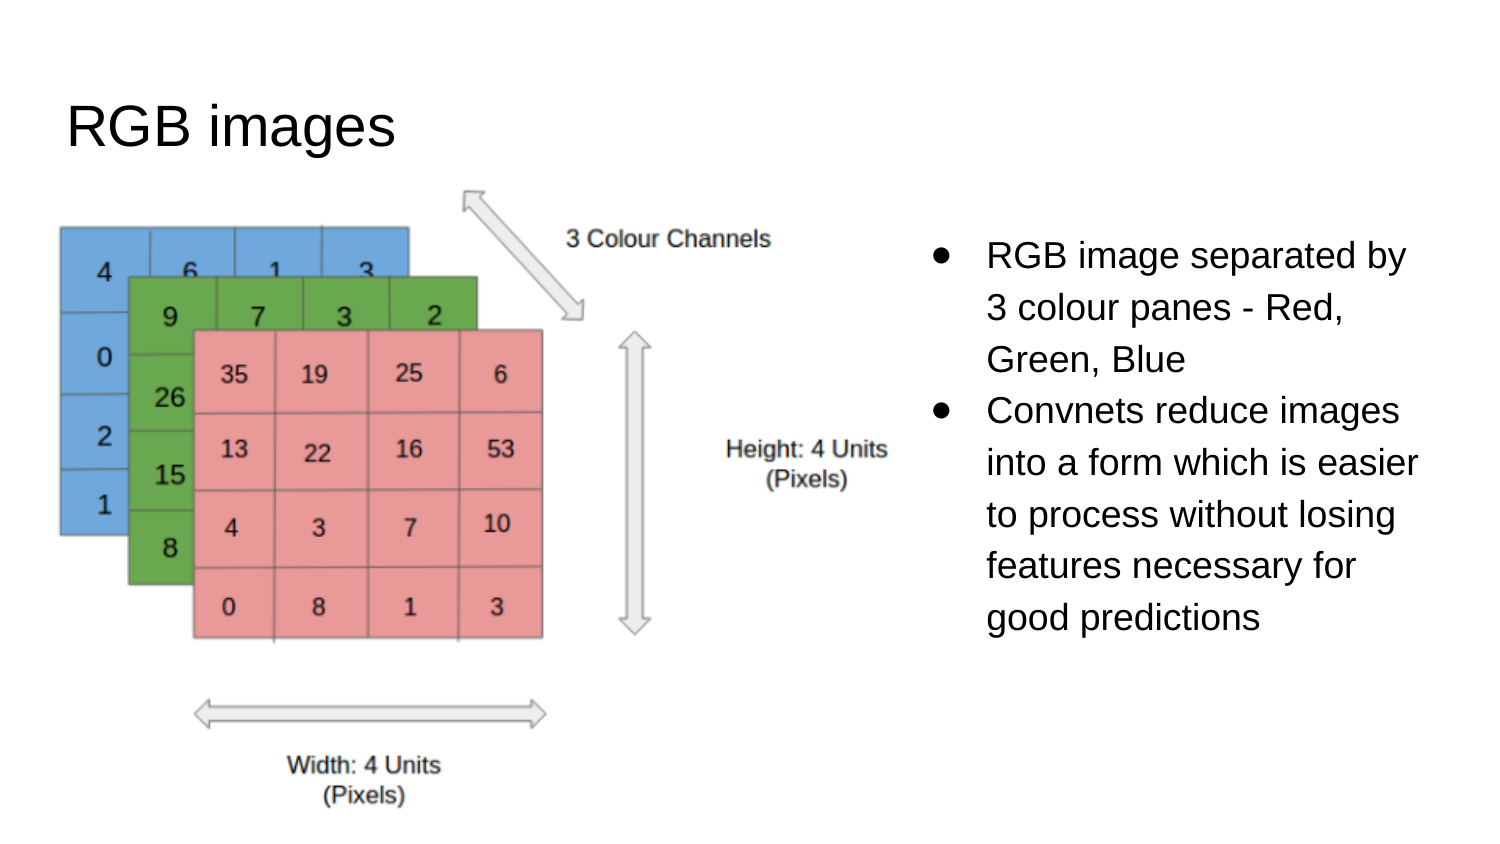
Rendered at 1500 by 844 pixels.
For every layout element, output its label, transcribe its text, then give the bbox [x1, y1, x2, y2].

list RGB image separated by 3 colour panes - Red, Green, Blue Convnets reduce images into a form which is easier to process without losing features necessary for good predictions [902, 209, 1449, 680]
title RGB images [51, 72, 1449, 167]
picture [36, 177, 897, 815]
